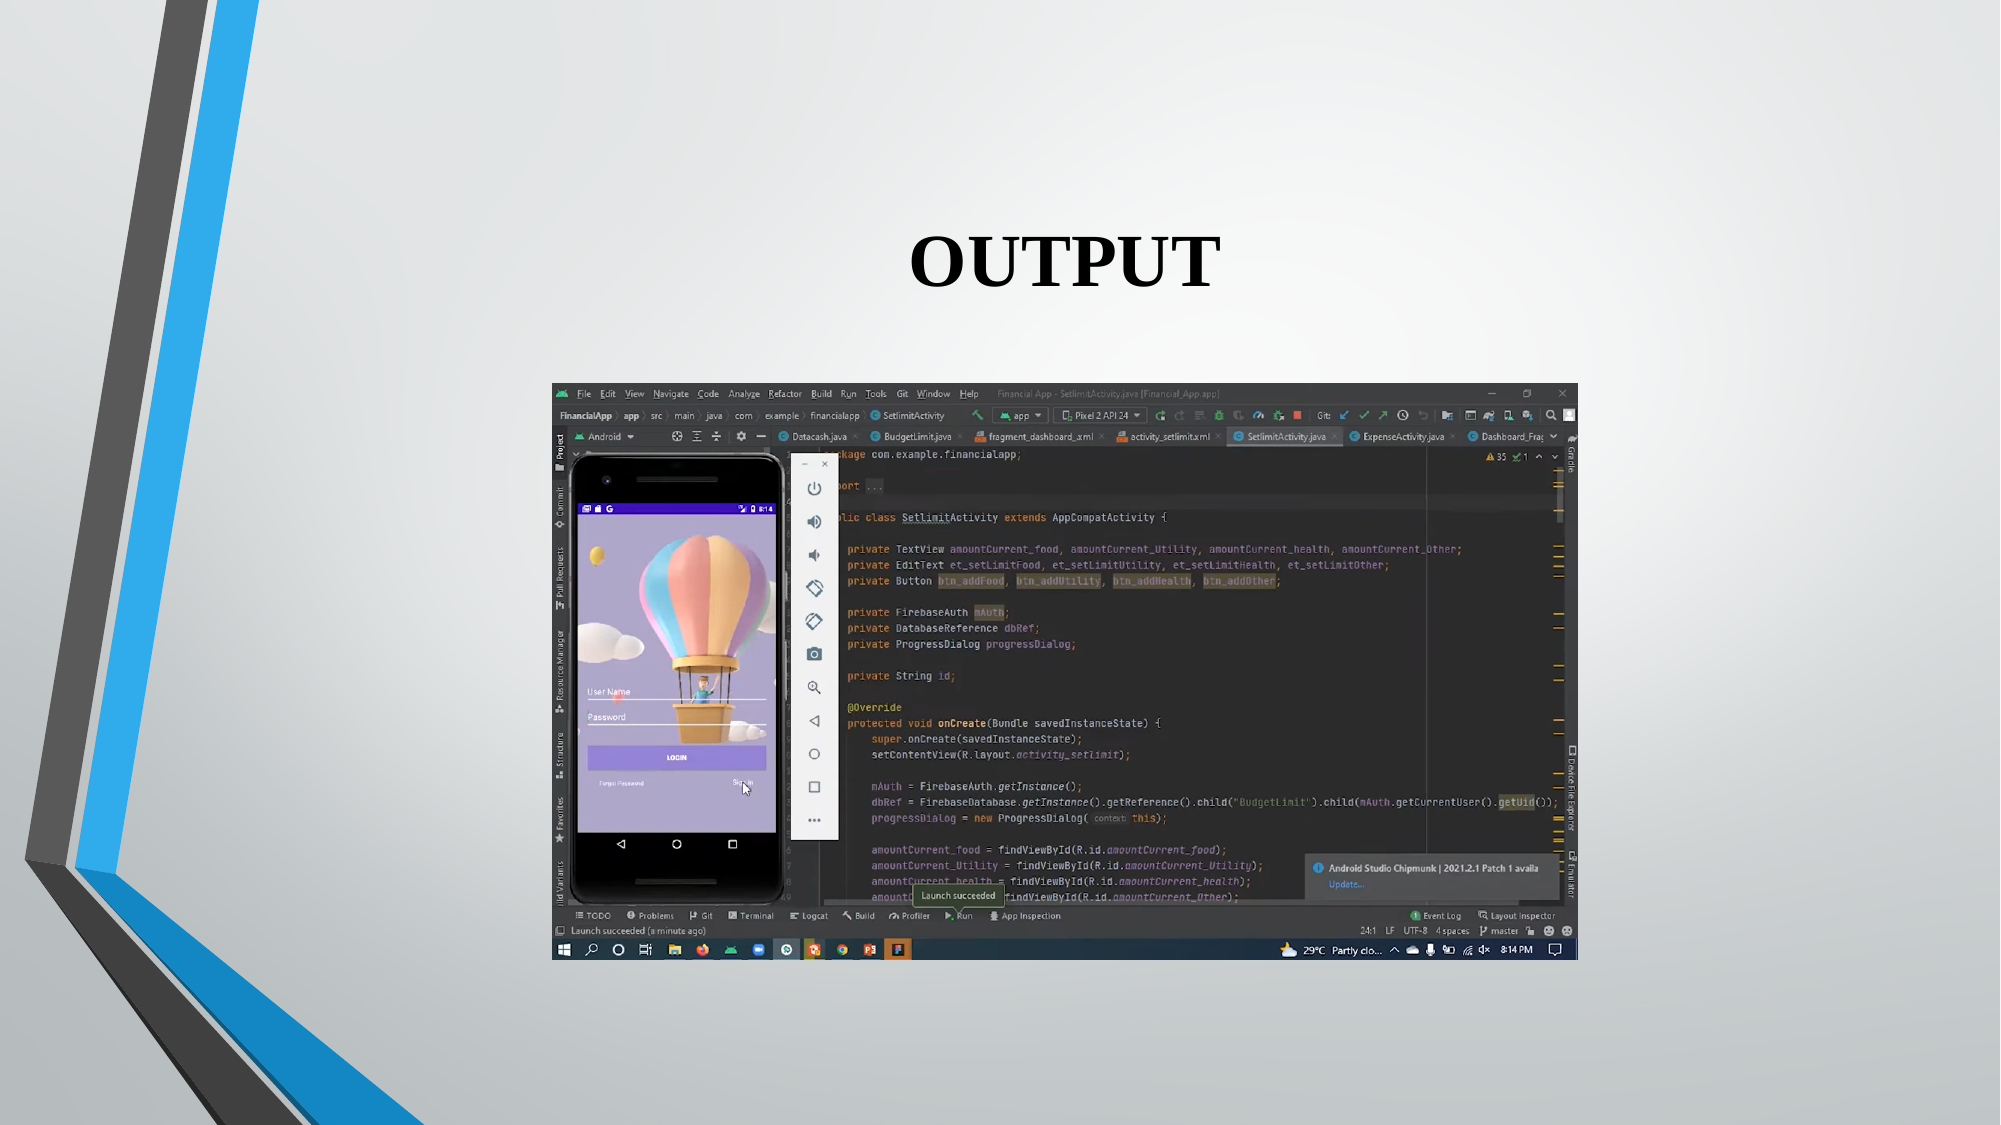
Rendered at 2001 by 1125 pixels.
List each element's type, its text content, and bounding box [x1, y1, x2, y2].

title OUTPUT [243, 112, 1887, 400]
picture [552, 382, 1579, 960]
